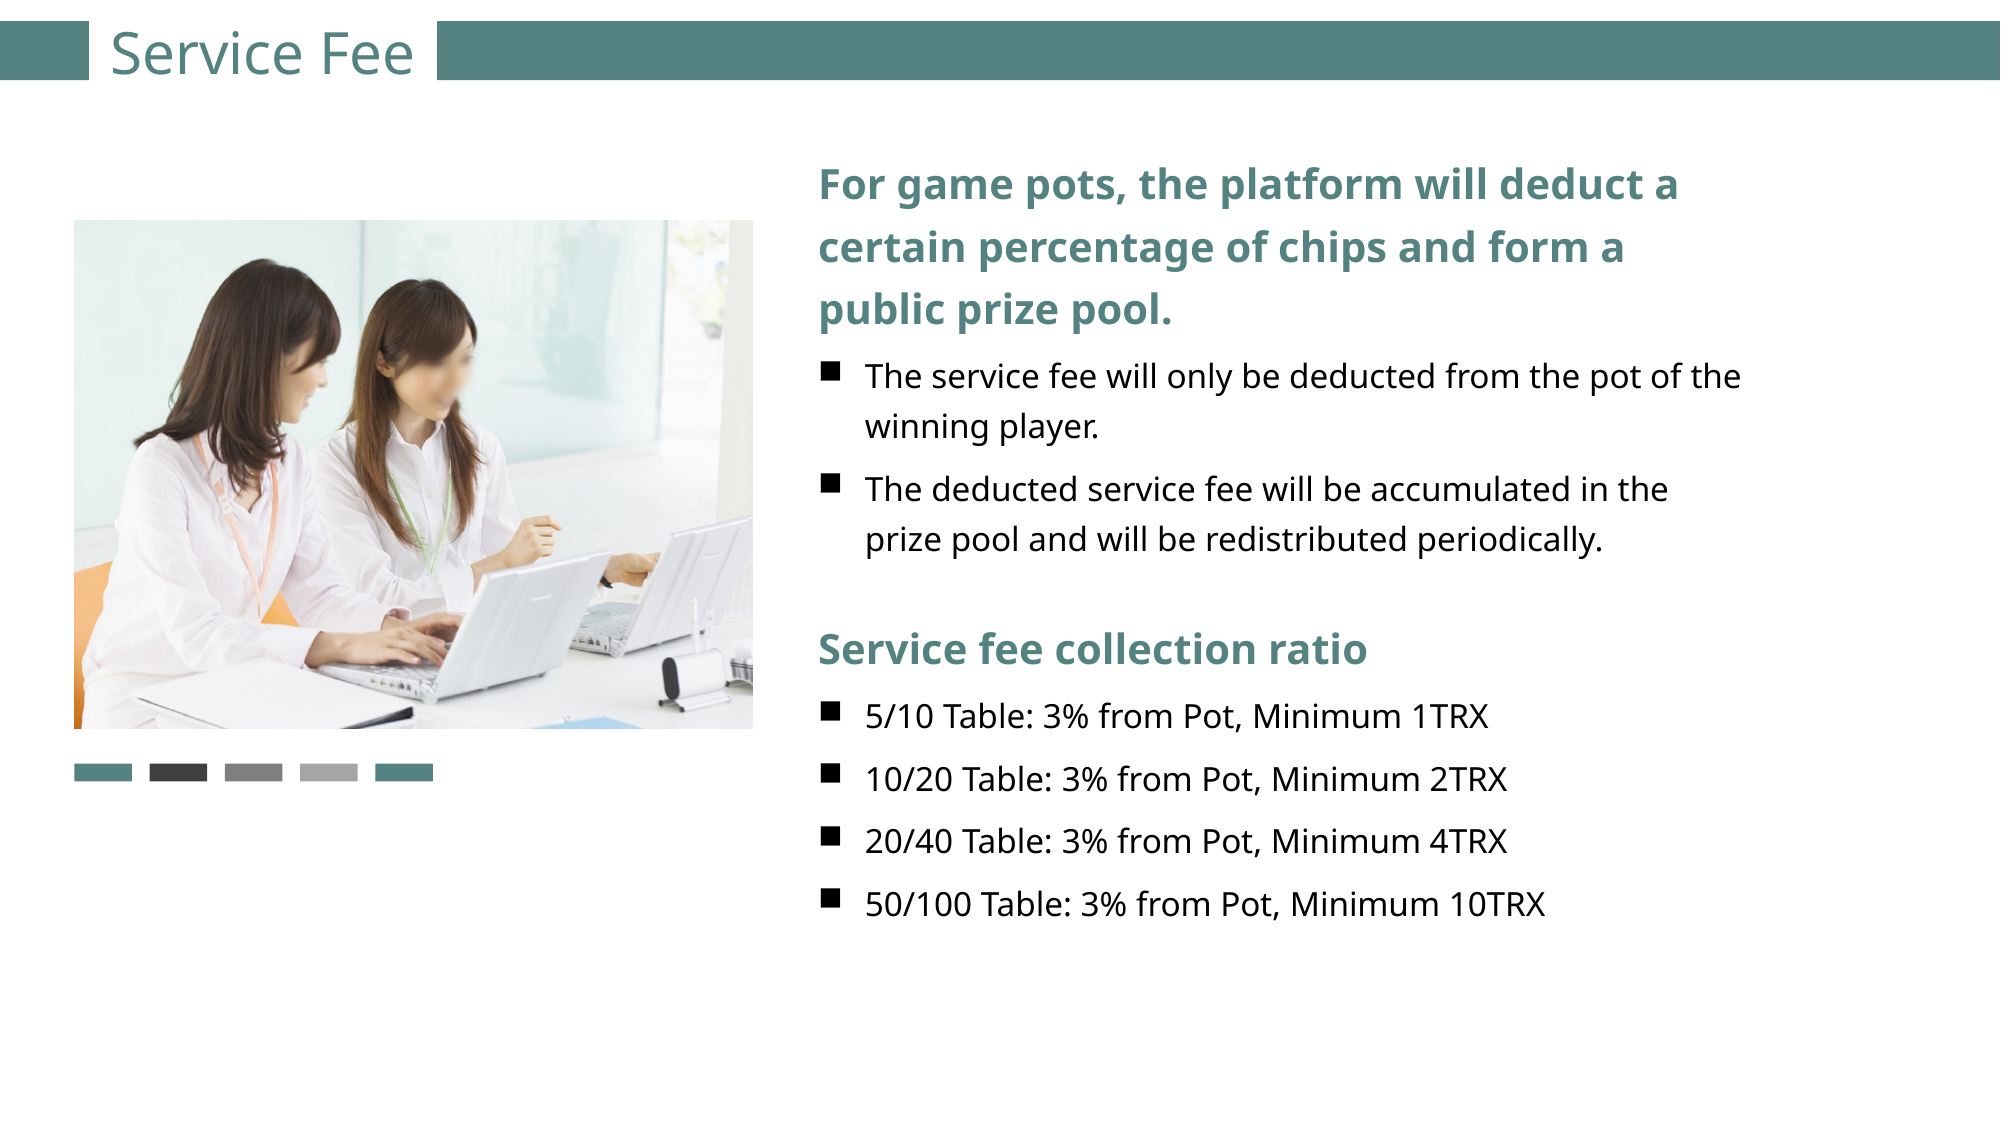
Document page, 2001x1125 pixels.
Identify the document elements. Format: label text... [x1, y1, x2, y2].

title Service Fee [89, 8, 438, 95]
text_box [74, 763, 433, 782]
text_box For game pots, the platform will deduct a certain percentage of chips and form a public prize pool. The service fee will only be deducted from the pot of the winning player. The deducted service fee will be accumulated in the prize pool and will be redistributed periodically. [803, 138, 1761, 566]
picture [74, 220, 753, 729]
text_box Service fee collection ratio 5/10 Table: 3% from Pot, Minimum 1TRX 10/20 Table: 3% from Pot, Minimum 2TRX 20/40 Table: 3% from Pot, Minimum 4TRX 50/100 Table: 3% from Pot, Minimum 10TRX [803, 603, 1761, 931]
